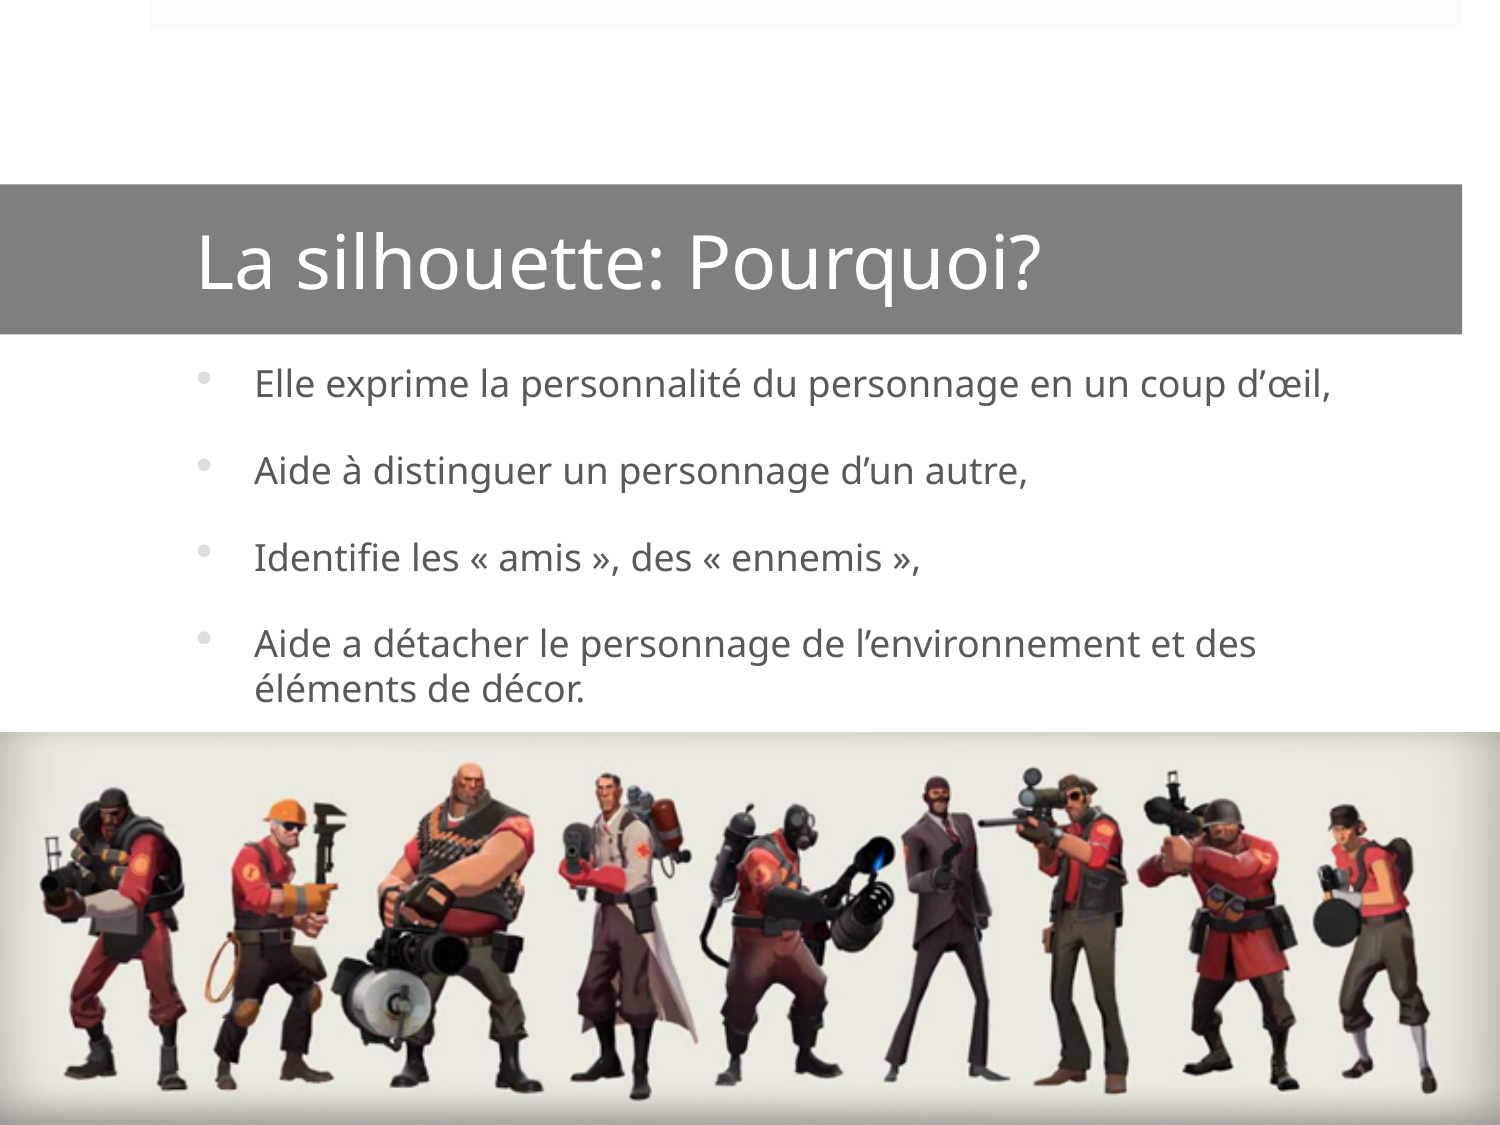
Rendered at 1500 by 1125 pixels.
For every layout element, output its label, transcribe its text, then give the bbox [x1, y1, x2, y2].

picture [0, 712, 1500, 1125]
title La silhouette: Pourquoi? [0, 184, 1463, 335]
list Elle exprime la personnalité du personnage en un coup d’œil, Aide à distinguer un personnage d’un autre, Identifie les « amis », des « ennemis », Aide a détacher le personnage de l’environnement et des éléments de décor. [182, 352, 1432, 712]
